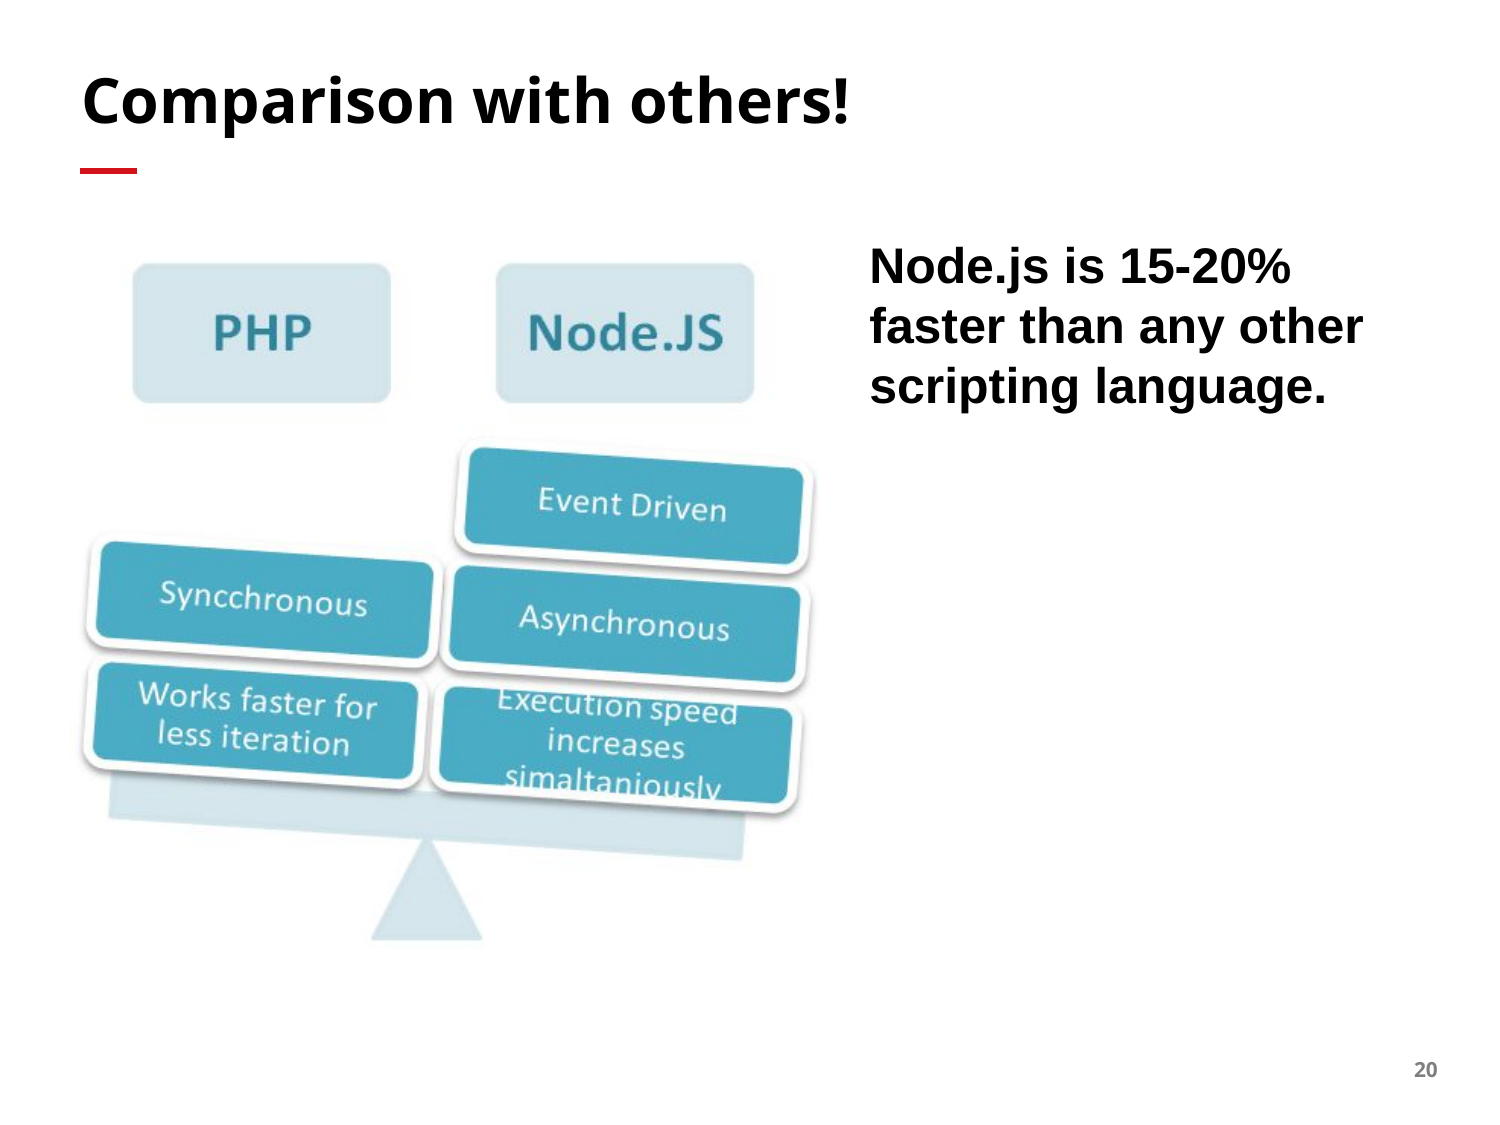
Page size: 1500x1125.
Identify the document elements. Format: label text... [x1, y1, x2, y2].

title Comparison with others! [81, 68, 1421, 138]
picture [45, 231, 870, 965]
list Node.js is 15-20% faster than any other scripting language. [869, 234, 1421, 1022]
